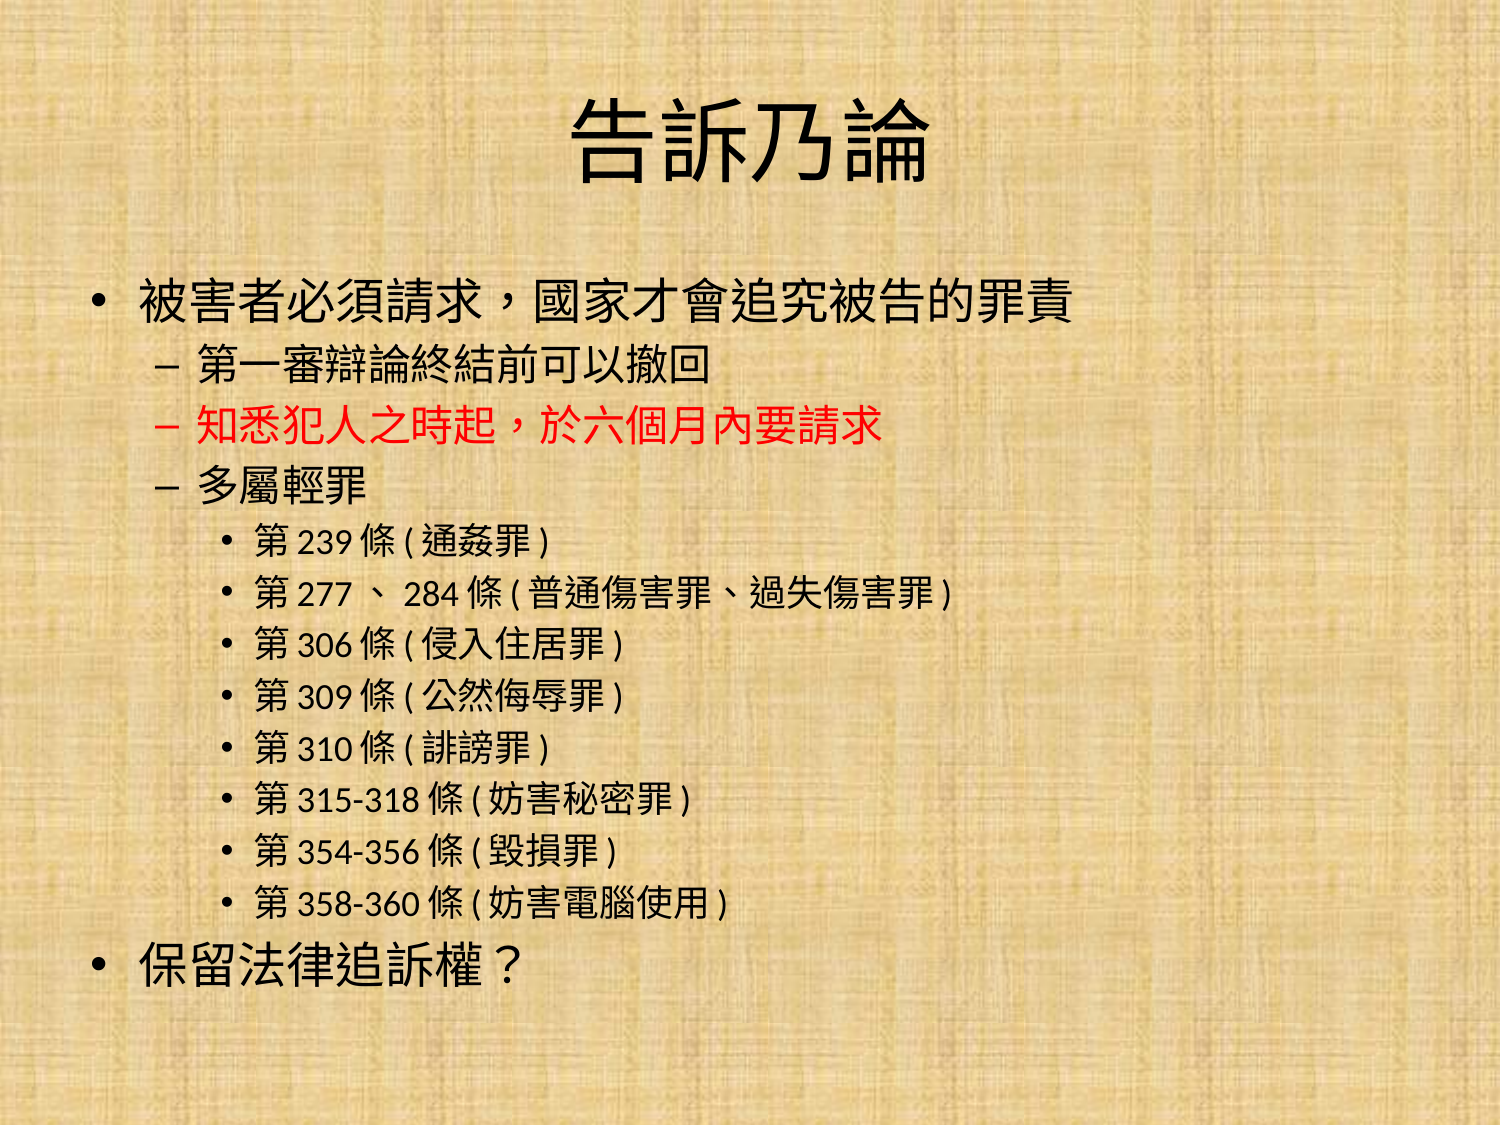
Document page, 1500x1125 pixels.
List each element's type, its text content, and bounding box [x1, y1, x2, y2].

list 被害者必須請求，國家才會追究被告的罪責 第一審辯論終結前可以撤回 知悉犯人之時起，於六個月內要請求 多屬輕罪 第239條(通姦罪) 第277、284條(普通傷害罪、過失傷害罪) 第306條(侵入住居罪) 第309條(公然侮辱罪) 第310條(誹謗罪) 第315-318條(妨害秘密罪) 第354-356條(毀損罪) 第358-360條(妨害電腦使用) 保留法律追訴權？ [75, 262, 1425, 1005]
picture [0, 0, 1500, 1125]
title 告訴乃論 [75, 45, 1425, 233]
